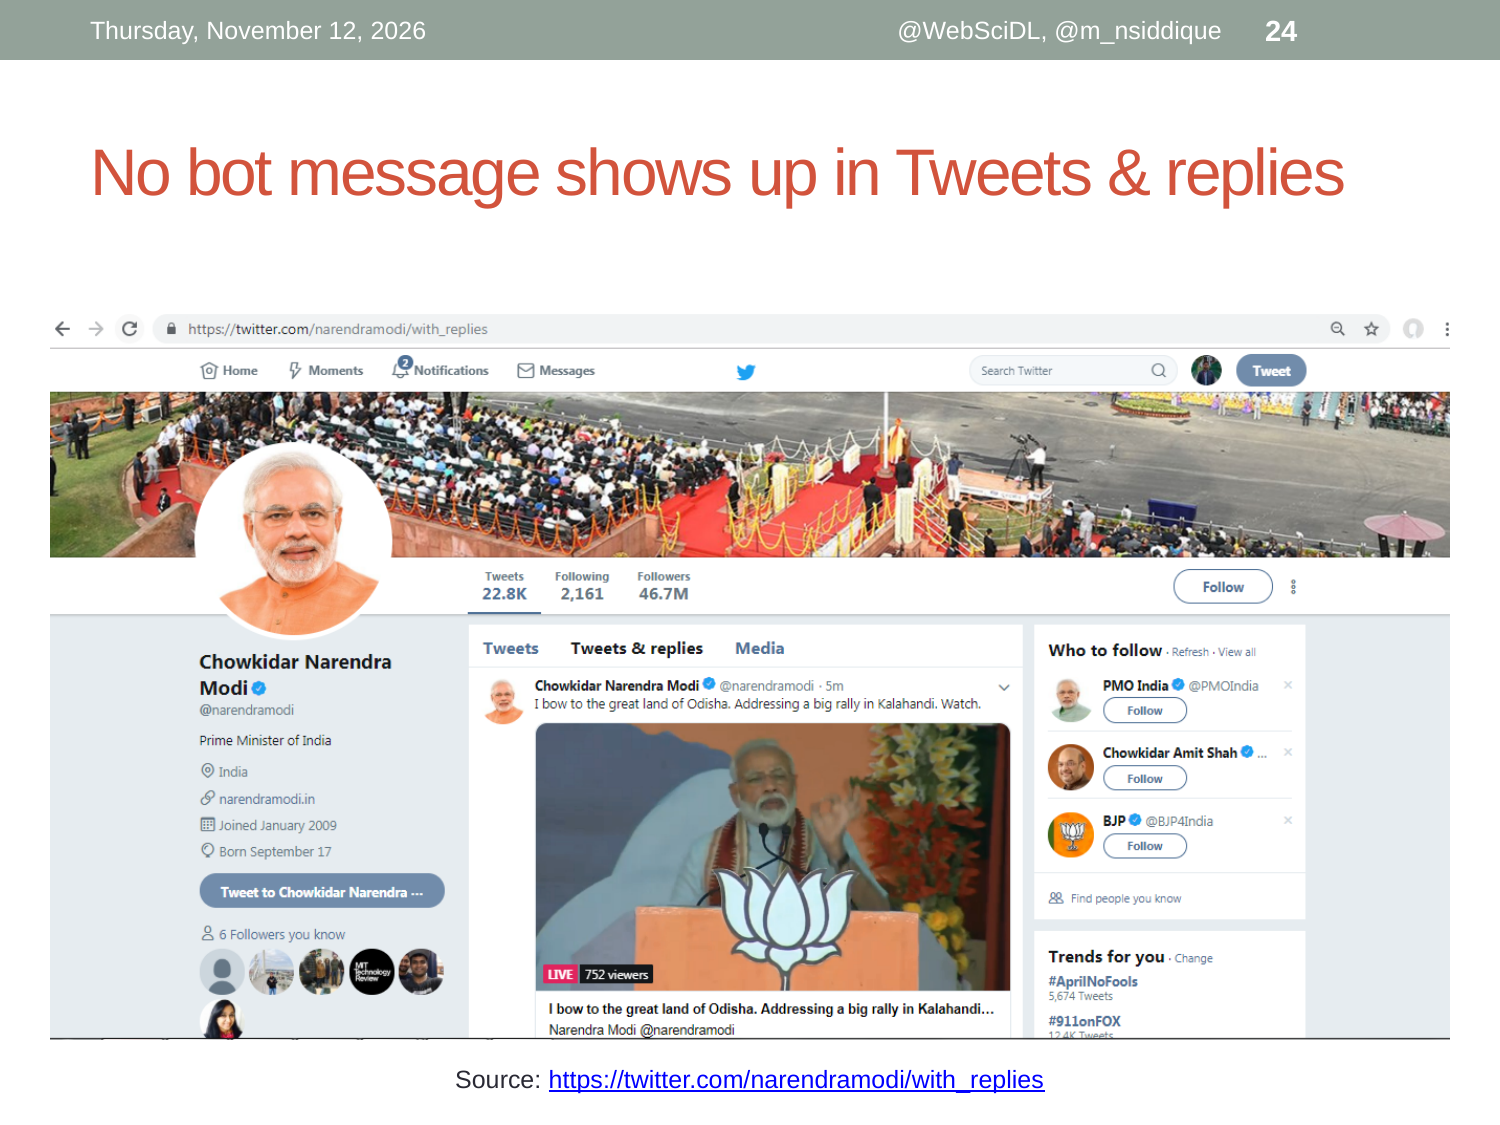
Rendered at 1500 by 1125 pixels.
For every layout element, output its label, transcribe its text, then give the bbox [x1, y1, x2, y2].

text_box Source: https://twitter.com/narendramodi/with_replies [18, 1056, 1482, 1113]
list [49, 311, 1451, 1040]
footer @WebSciDL, @m_nsiddique [562, 3, 1238, 57]
slide_number 24 [1250, 3, 1425, 57]
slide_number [75, 3, 550, 57]
title No bot message shows up in Tweets & replies [75, 87, 1425, 250]
